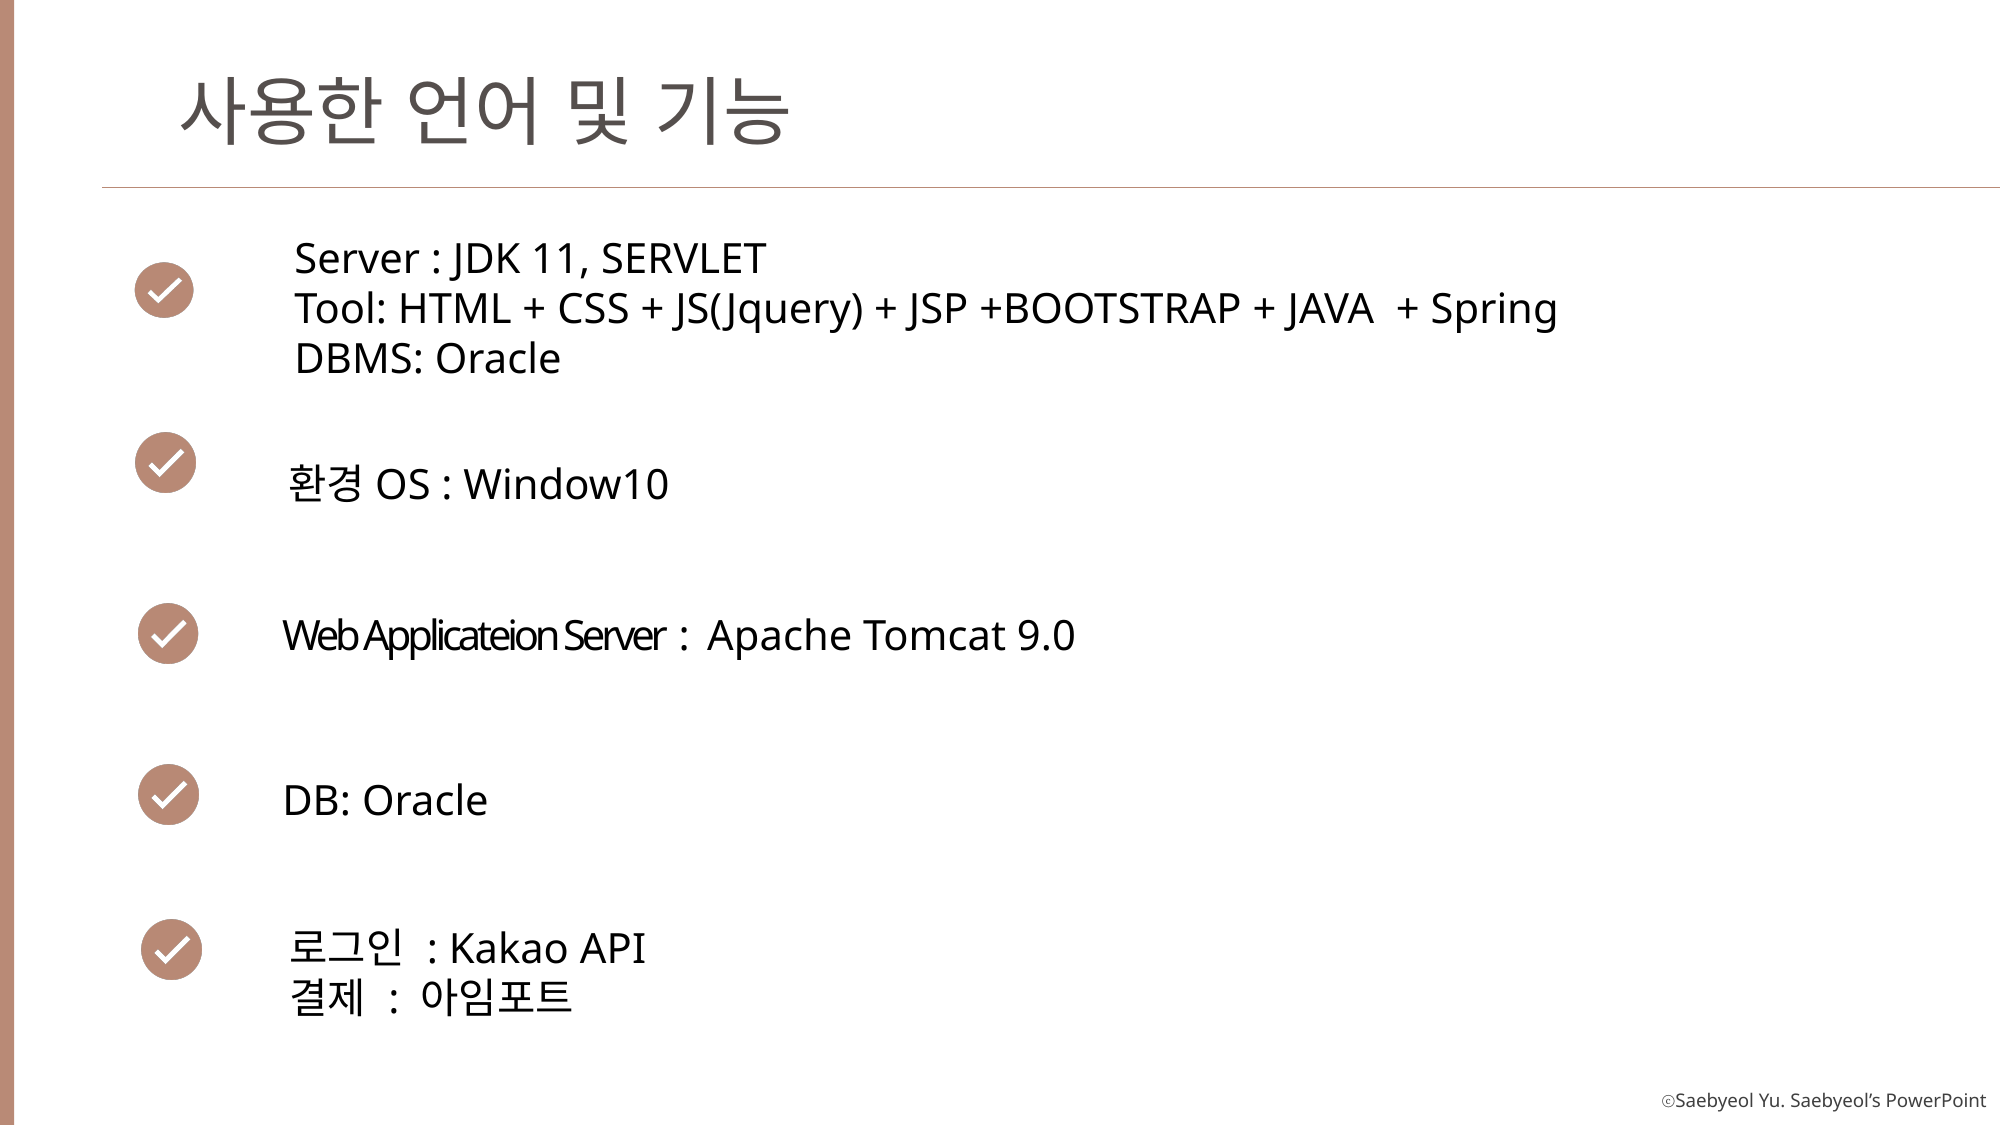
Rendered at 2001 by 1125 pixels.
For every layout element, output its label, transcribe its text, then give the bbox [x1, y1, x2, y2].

text_box Web Applicateion Server : Apache Tomcat 9.0 [267, 601, 1800, 667]
text_box [0, 0, 15, 1125]
picture [133, 911, 210, 988]
picture [130, 756, 207, 833]
picture [127, 424, 204, 501]
picture [127, 254, 201, 325]
text_box 사용한 언어 및 기능 [163, 57, 809, 163]
text_box Server : JDK 11, SERVLET Tool: HTML + CSS + JS(Jquery) + JSP +BOOTSTRAP + JAVA + Spring DBMS: Oracle [279, 224, 1889, 390]
picture [130, 595, 207, 672]
text_box DB: Oracle [267, 766, 1800, 832]
text_box 환경OS : Window10 [273, 440, 1806, 516]
text_box 로그인 : Kakao API 결제 : 아임포트 [274, 914, 1808, 1080]
